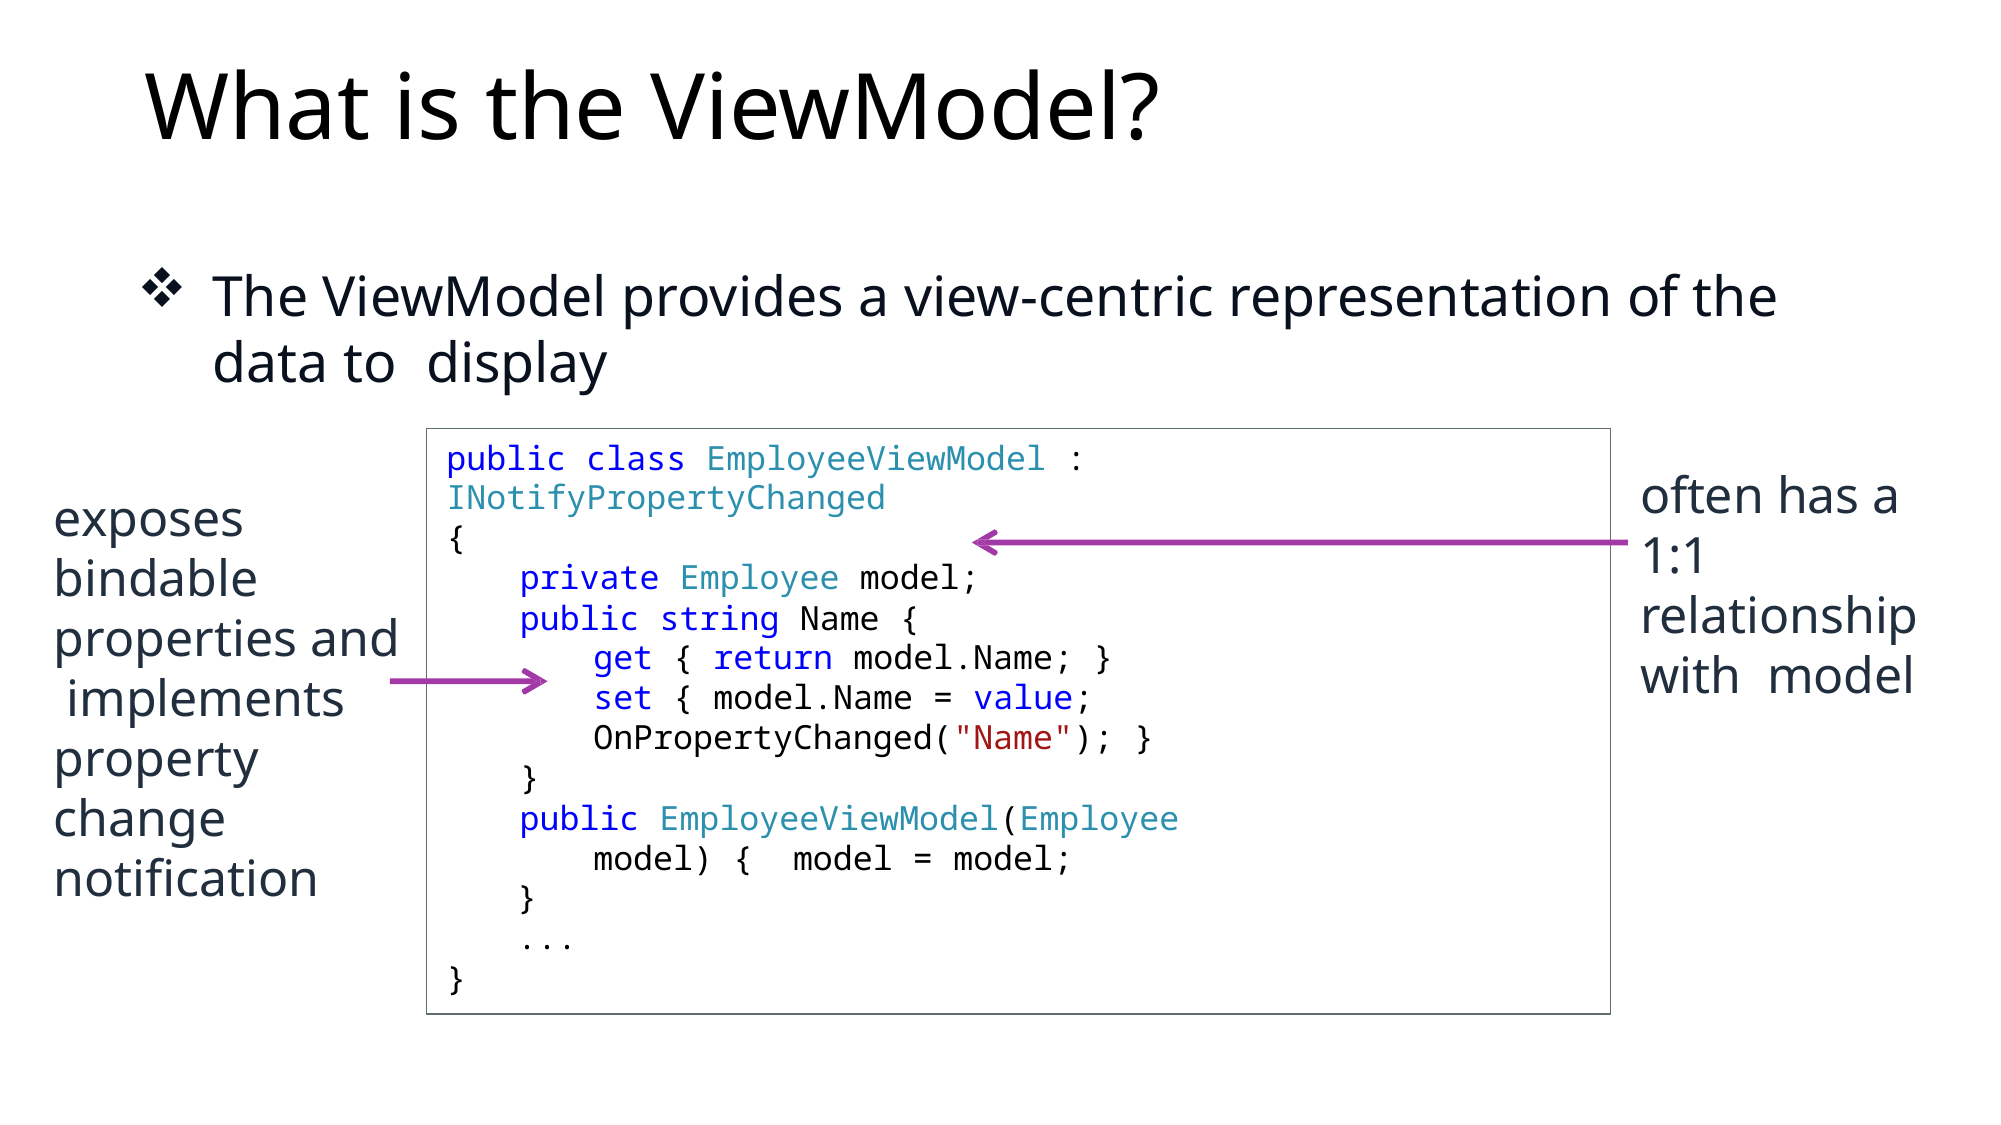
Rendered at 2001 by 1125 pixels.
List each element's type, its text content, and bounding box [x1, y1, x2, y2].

text_box [971, 529, 1628, 556]
text_box } [443, 956, 468, 997]
text_box public string Name { get { return model.Name; } set { model.Name = value; OnPropertyChanged("Name"); } } [517, 596, 1591, 797]
text_box The ViewModel provides a view-centric representation of the data to display [134, 260, 1807, 394]
text_box public EmployeeViewModel(Employee model) { model = model; } ... [517, 796, 1296, 957]
text_box public class EmployeeViewModel : INotifyPropertyChanged { private Employee model; [443, 436, 1462, 597]
text_box often has a 1:1 relationship with model [1637, 463, 1984, 704]
text_box exposes bindable properties and implements property change notification [51, 486, 406, 907]
title What is the ViewModel? [141, 8, 1900, 197]
text_box [426, 546, 1611, 1015]
text_box [426, 428, 1611, 678]
text_box [389, 668, 548, 695]
